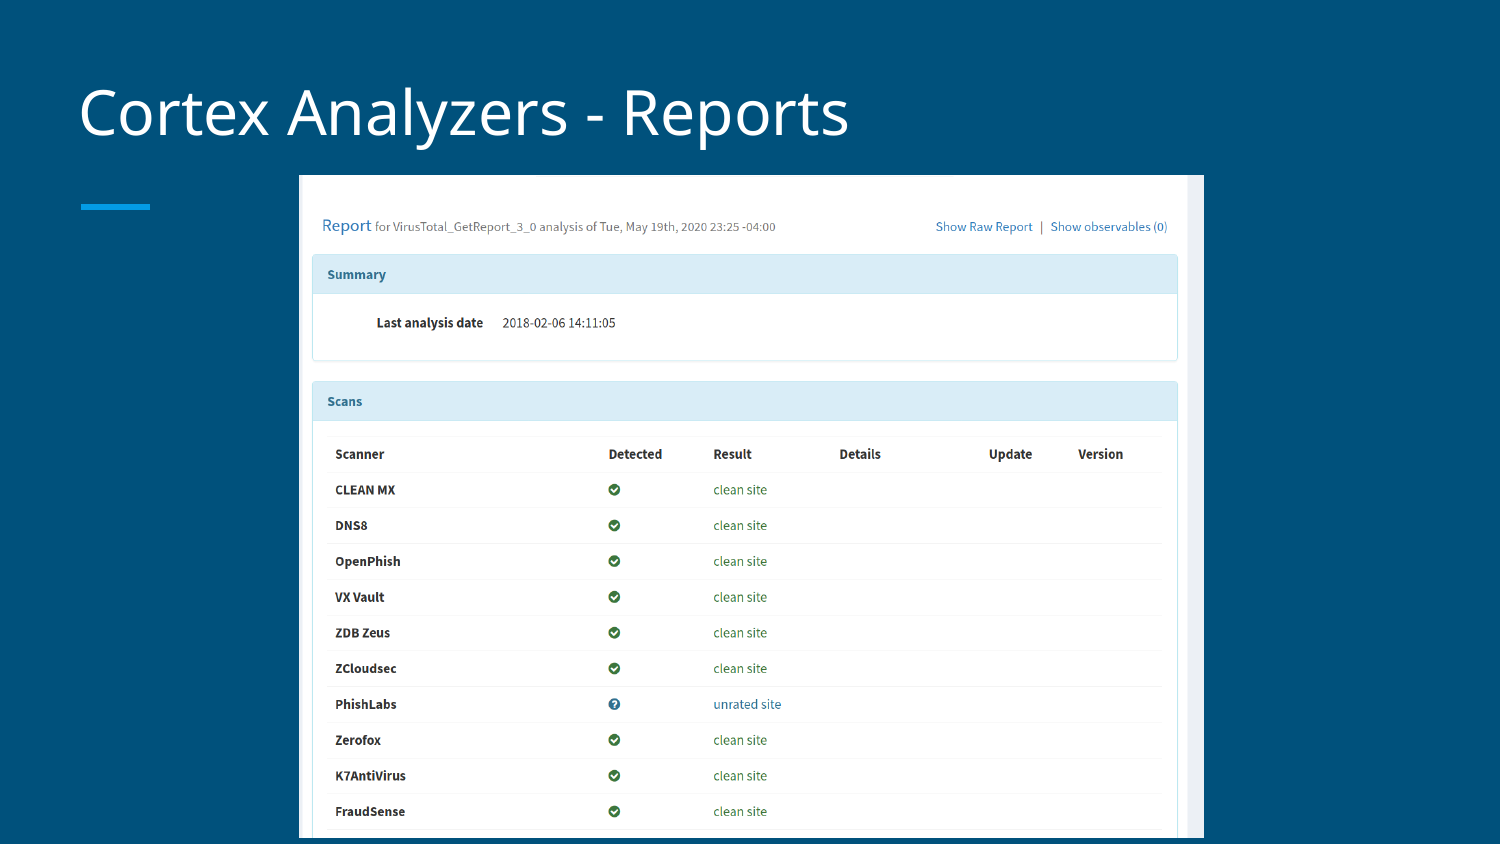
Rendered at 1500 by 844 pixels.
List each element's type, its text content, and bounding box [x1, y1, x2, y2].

picture [300, 176, 1203, 837]
title Cortex Analyzers - Reports [63, 49, 1437, 164]
